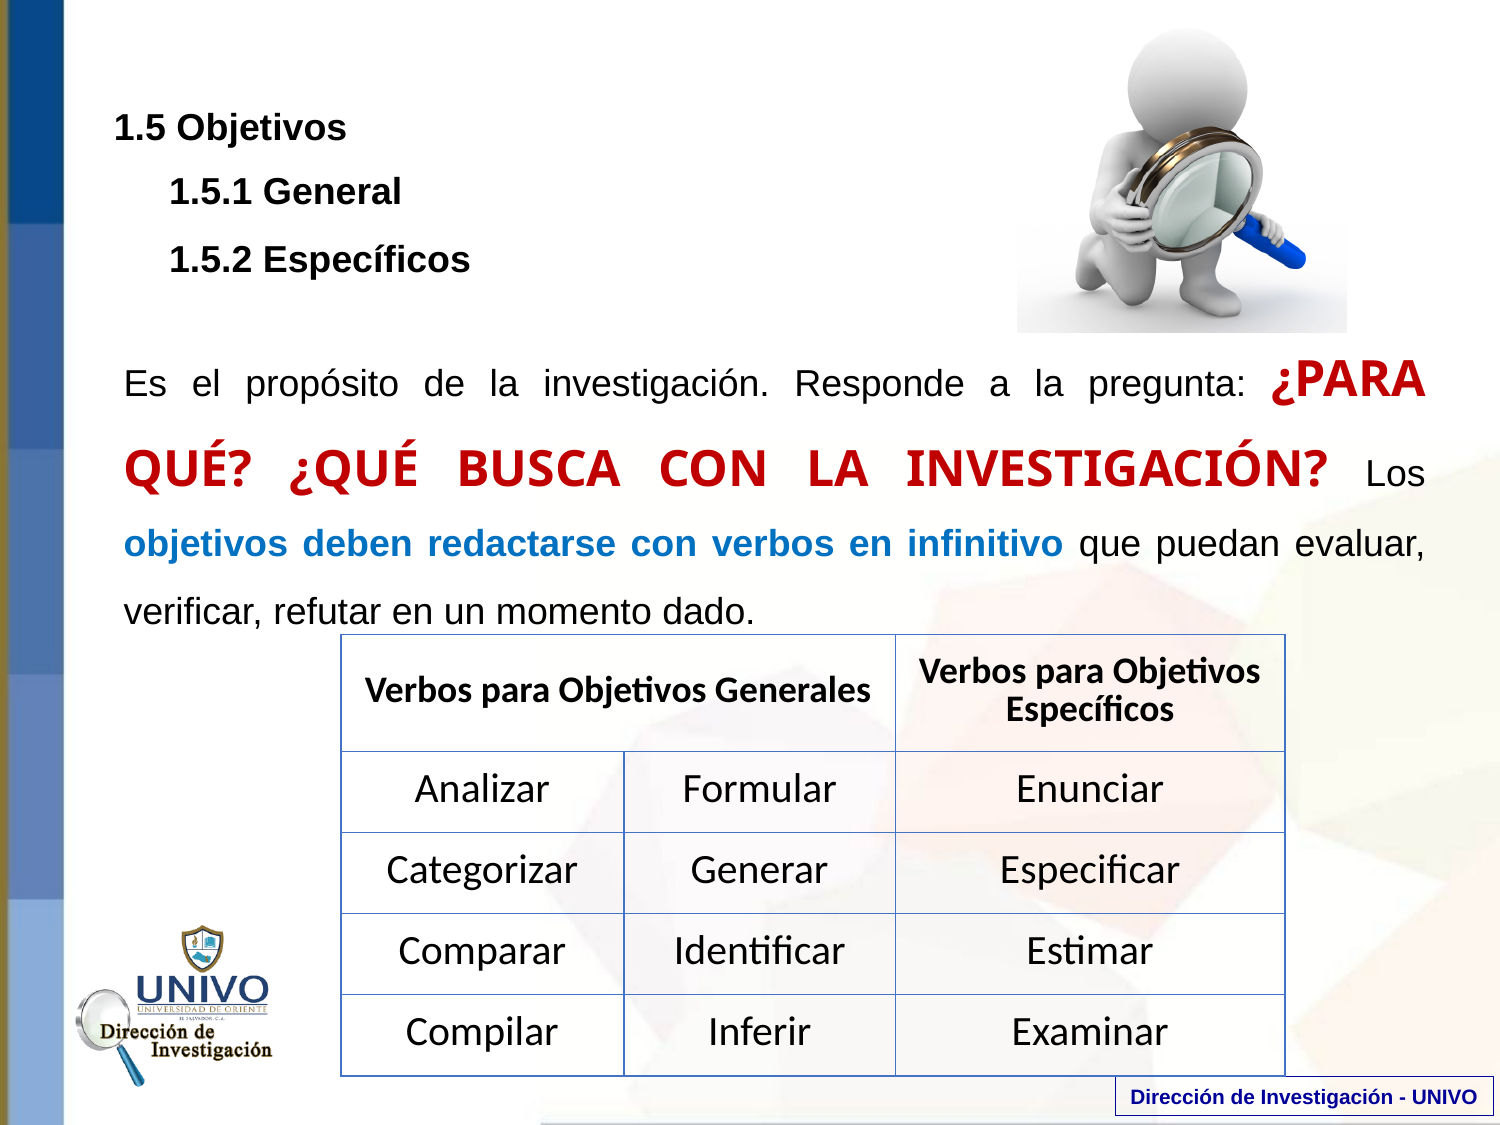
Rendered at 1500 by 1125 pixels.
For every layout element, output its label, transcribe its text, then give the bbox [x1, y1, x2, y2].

table_cell Generar [625, 833, 895, 913]
table_cell Inferir [625, 995, 895, 1075]
table_cell Identificar [625, 914, 895, 994]
table_cell Compilar [342, 995, 623, 1075]
table_cell Comparar [342, 914, 623, 994]
text_box Es el propósito de la investigación. Responde a la pregunta: ¿PARA QUÉ? ¿QUÉ BUSCA CON LA INVESTIGACIÓN? Los objetivos deben redactarse con verbos en infinitivo que puedan evaluar, verificar, refutar en un momento dado. [112, 311, 1437, 638]
table_cell Estimar [896, 914, 1284, 994]
text_box 1.5 Objetivos 1.5.1 General 1.5.2 Específicos [99, 95, 662, 288]
table_cell Formular [625, 752, 895, 832]
table_cell Analizar [342, 752, 623, 832]
table_cell Categorizar [342, 833, 623, 913]
table_header Verbos para Objetivos Generales [342, 635, 895, 751]
table_header Verbos para Objetivos Específicos [896, 635, 1284, 751]
picture [0, 0, 1500, 1125]
table_cell Especificar [896, 833, 1284, 913]
table_cell Examinar [896, 995, 1284, 1075]
table_cell Enunciar [896, 752, 1284, 832]
